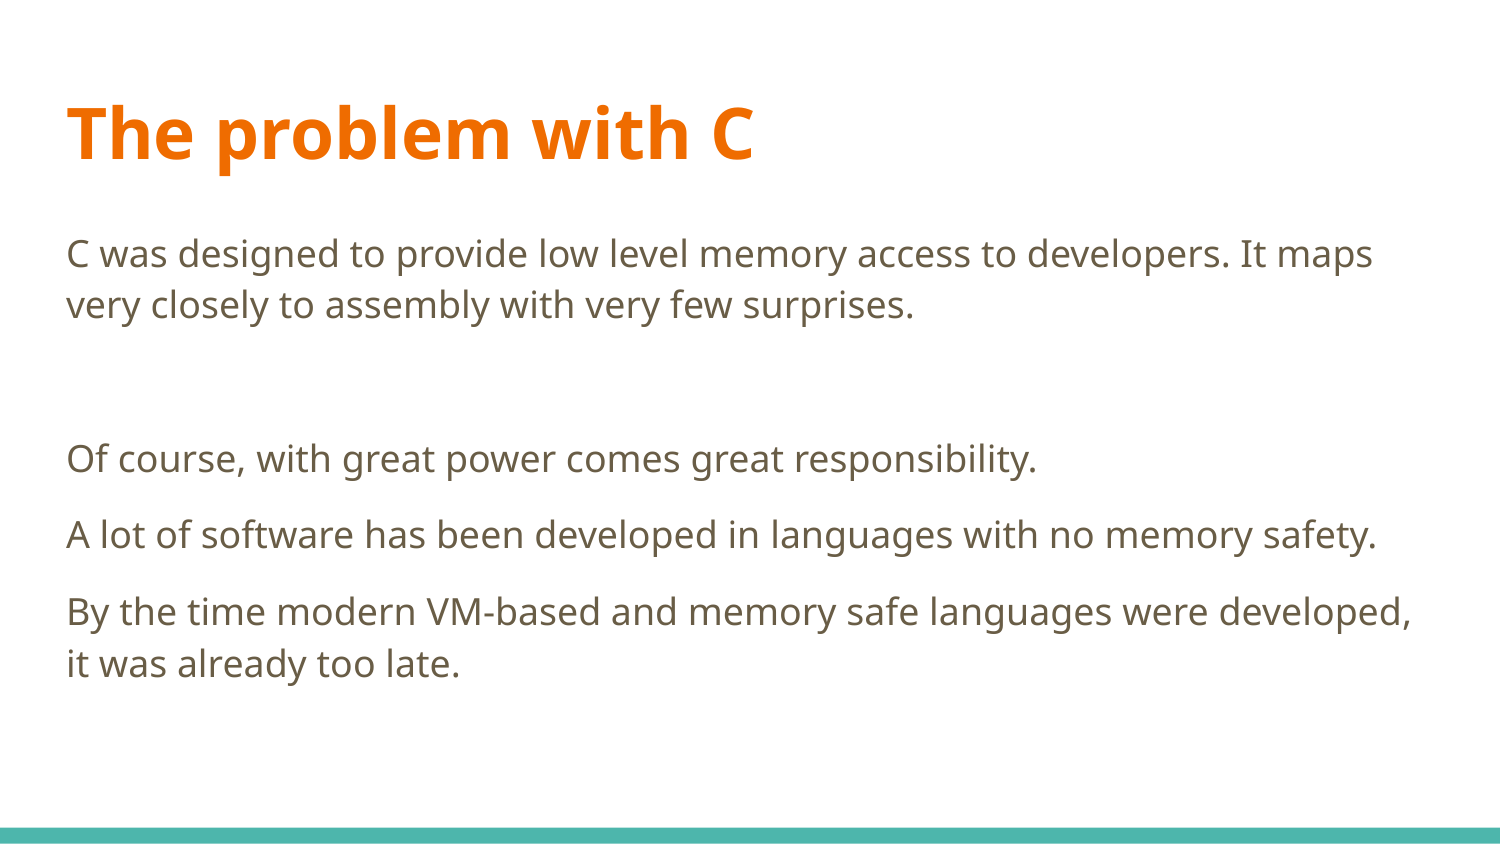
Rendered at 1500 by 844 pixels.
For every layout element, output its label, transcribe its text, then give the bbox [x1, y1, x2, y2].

list C was designed to provide low level memory access to developers. It maps very closely to assembly with very few surprises. Of course, with great power comes great responsibility. A lot of software has been developed in languages with no memory safety. By the time modern VM-based and memory safe languages were developed, it was already too late. [51, 207, 1449, 750]
title The problem with C [51, 72, 1449, 189]
